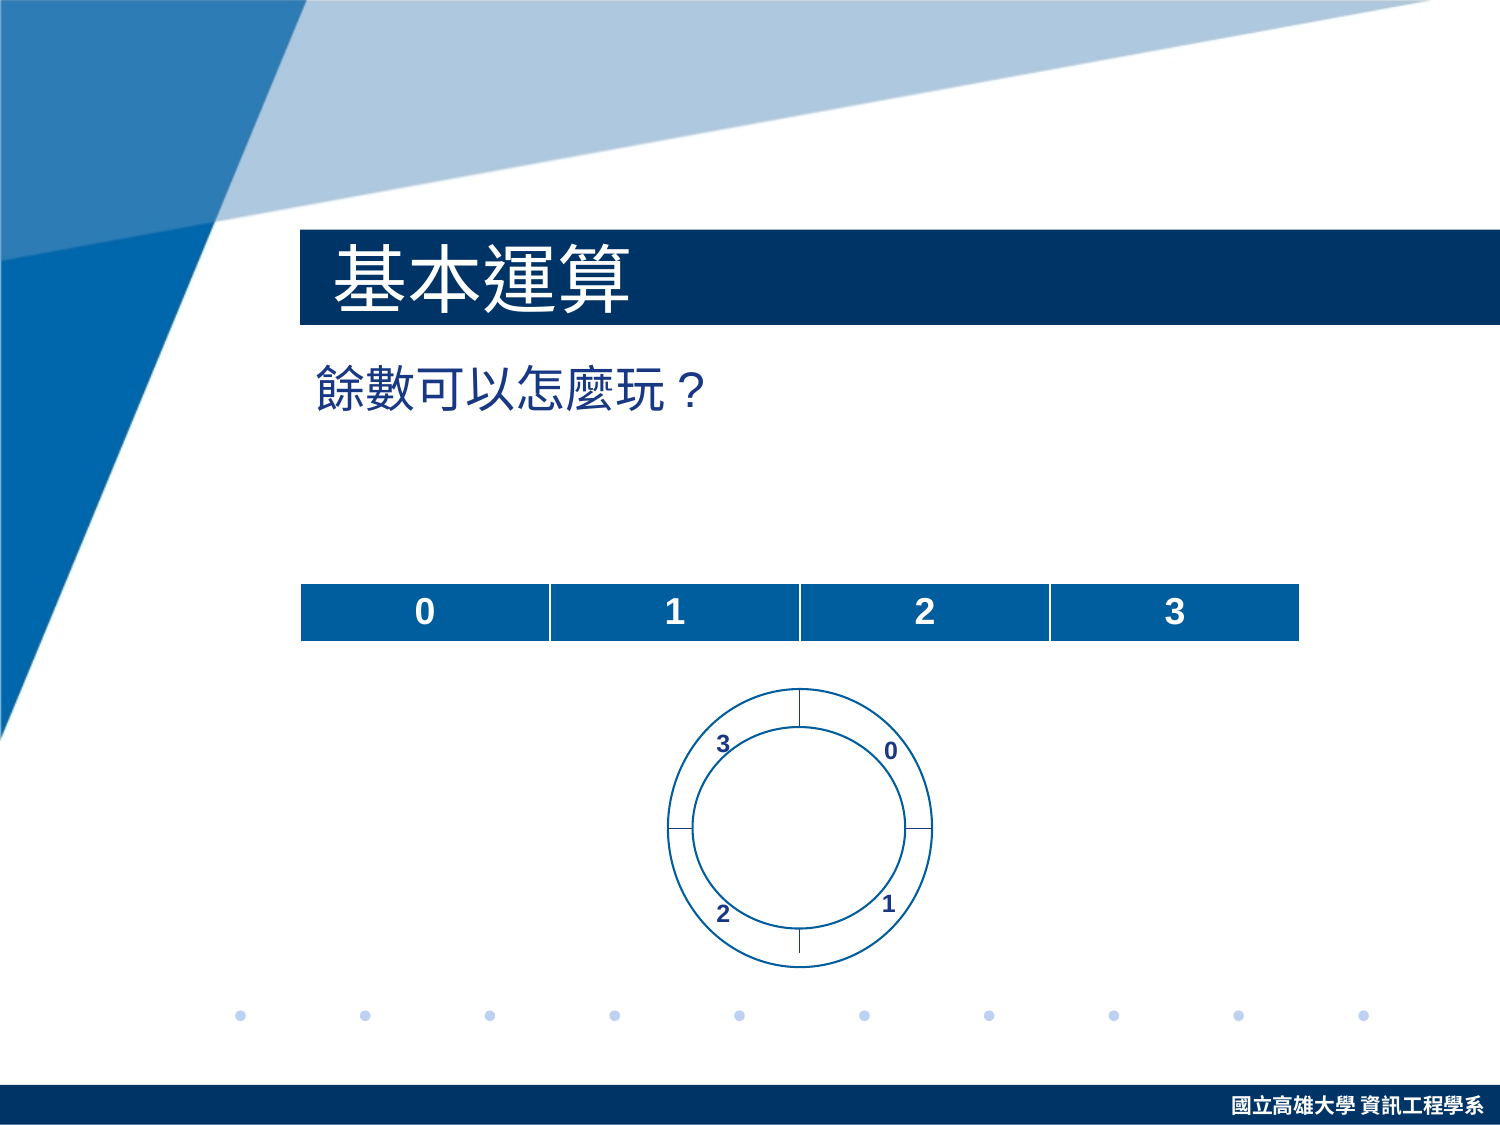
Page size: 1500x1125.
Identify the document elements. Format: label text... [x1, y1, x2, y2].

picture [0, 0, 1500, 842]
title 基本運算 [300, 229, 1500, 325]
table_header 3 [1051, 584, 1299, 641]
table_header 1 [551, 584, 799, 641]
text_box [667, 688, 933, 968]
table_header 2 [801, 584, 1049, 641]
table_header 0 [301, 584, 549, 641]
list 餘數可以怎麼玩? [300, 350, 1475, 1013]
